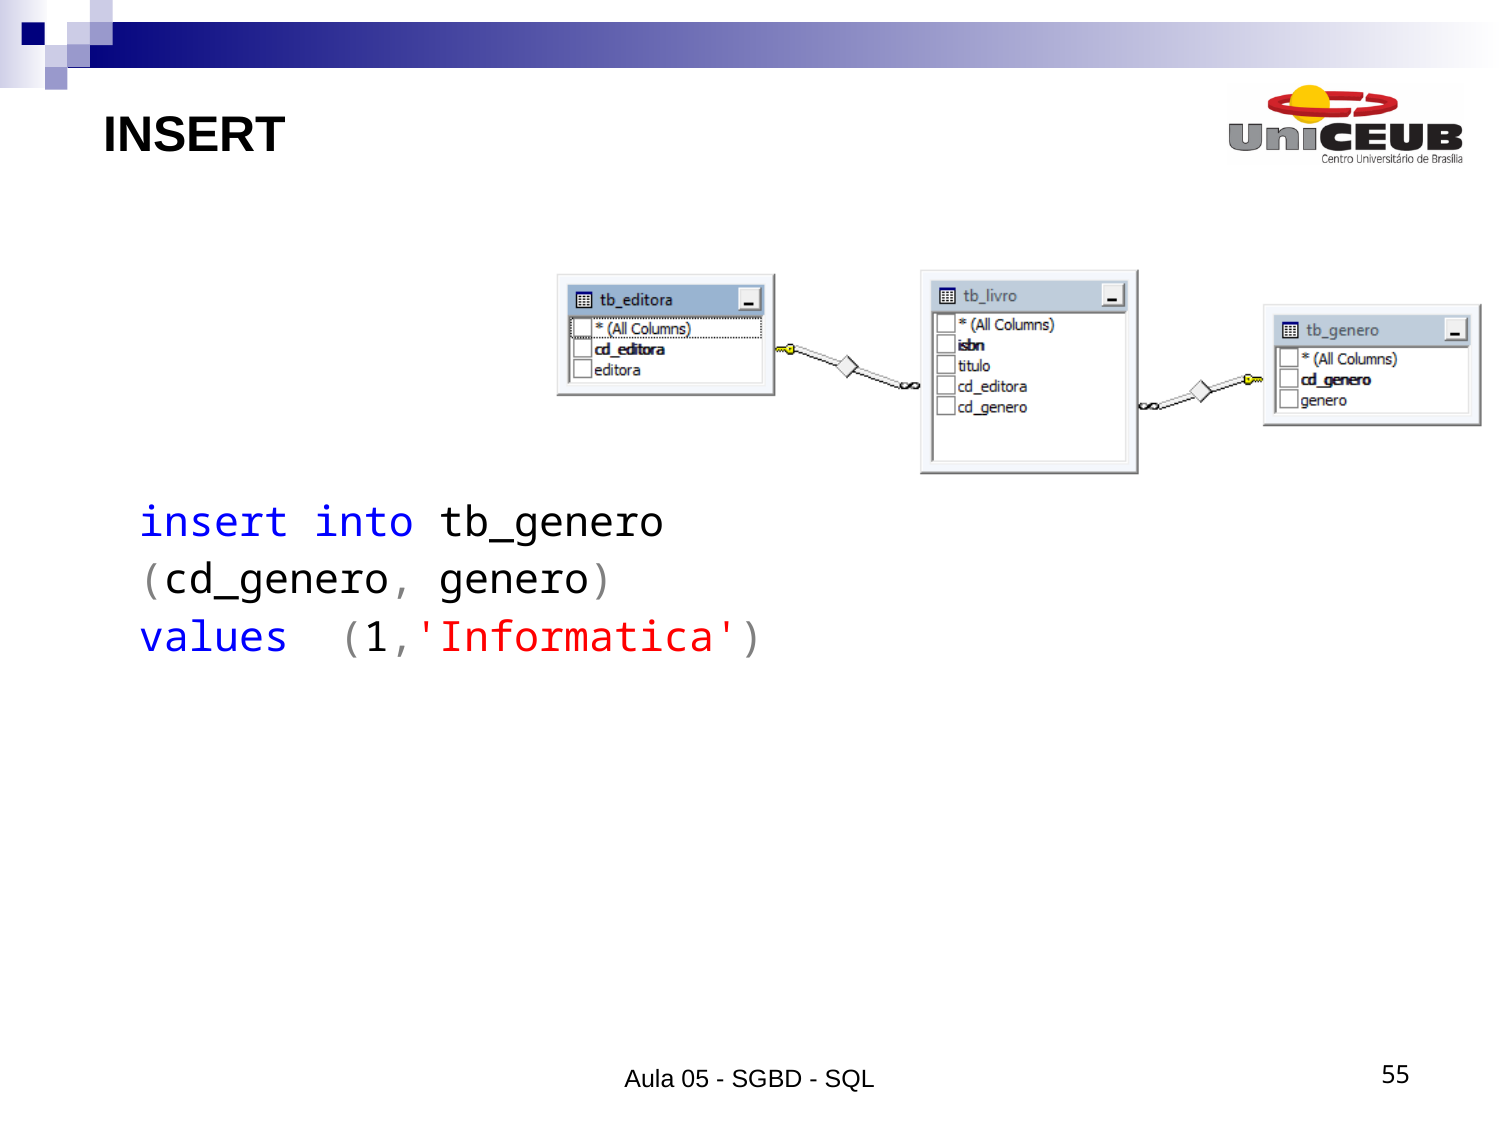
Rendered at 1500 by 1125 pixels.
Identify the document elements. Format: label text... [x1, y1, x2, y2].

picture [546, 263, 1500, 495]
picture [1227, 83, 1464, 165]
text_box ‹#› [1074, 1024, 1425, 1100]
footer Aula 05 - SGBD - SQL [512, 1025, 988, 1100]
text_box insert into tb_genero (cd_genero, genero) values (1,'Informatica') [123, 479, 1376, 724]
title INSERT [88, 83, 1164, 180]
